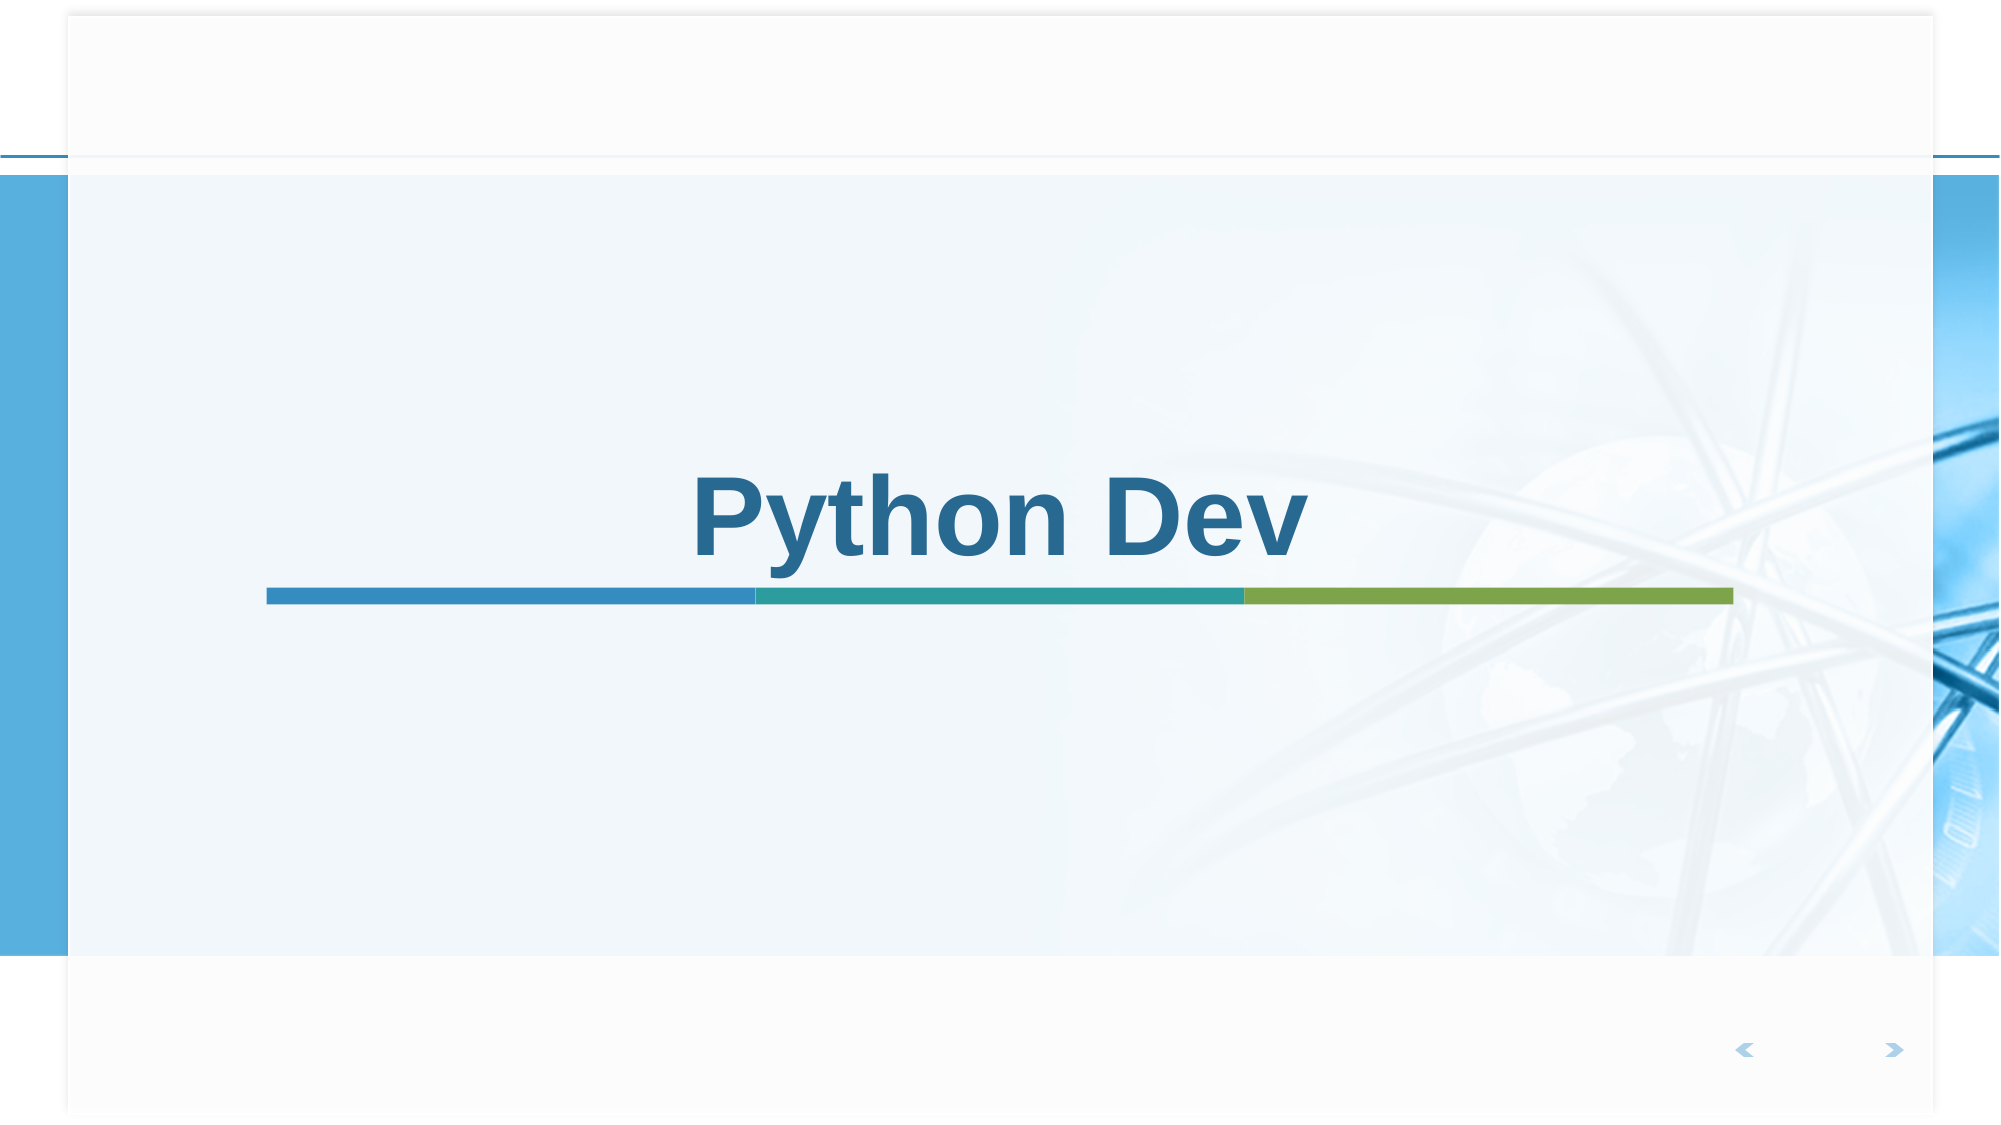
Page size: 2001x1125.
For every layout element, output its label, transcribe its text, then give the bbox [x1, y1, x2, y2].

picture [0, 0, 2001, 1125]
title Python Dev [137, 333, 1863, 588]
